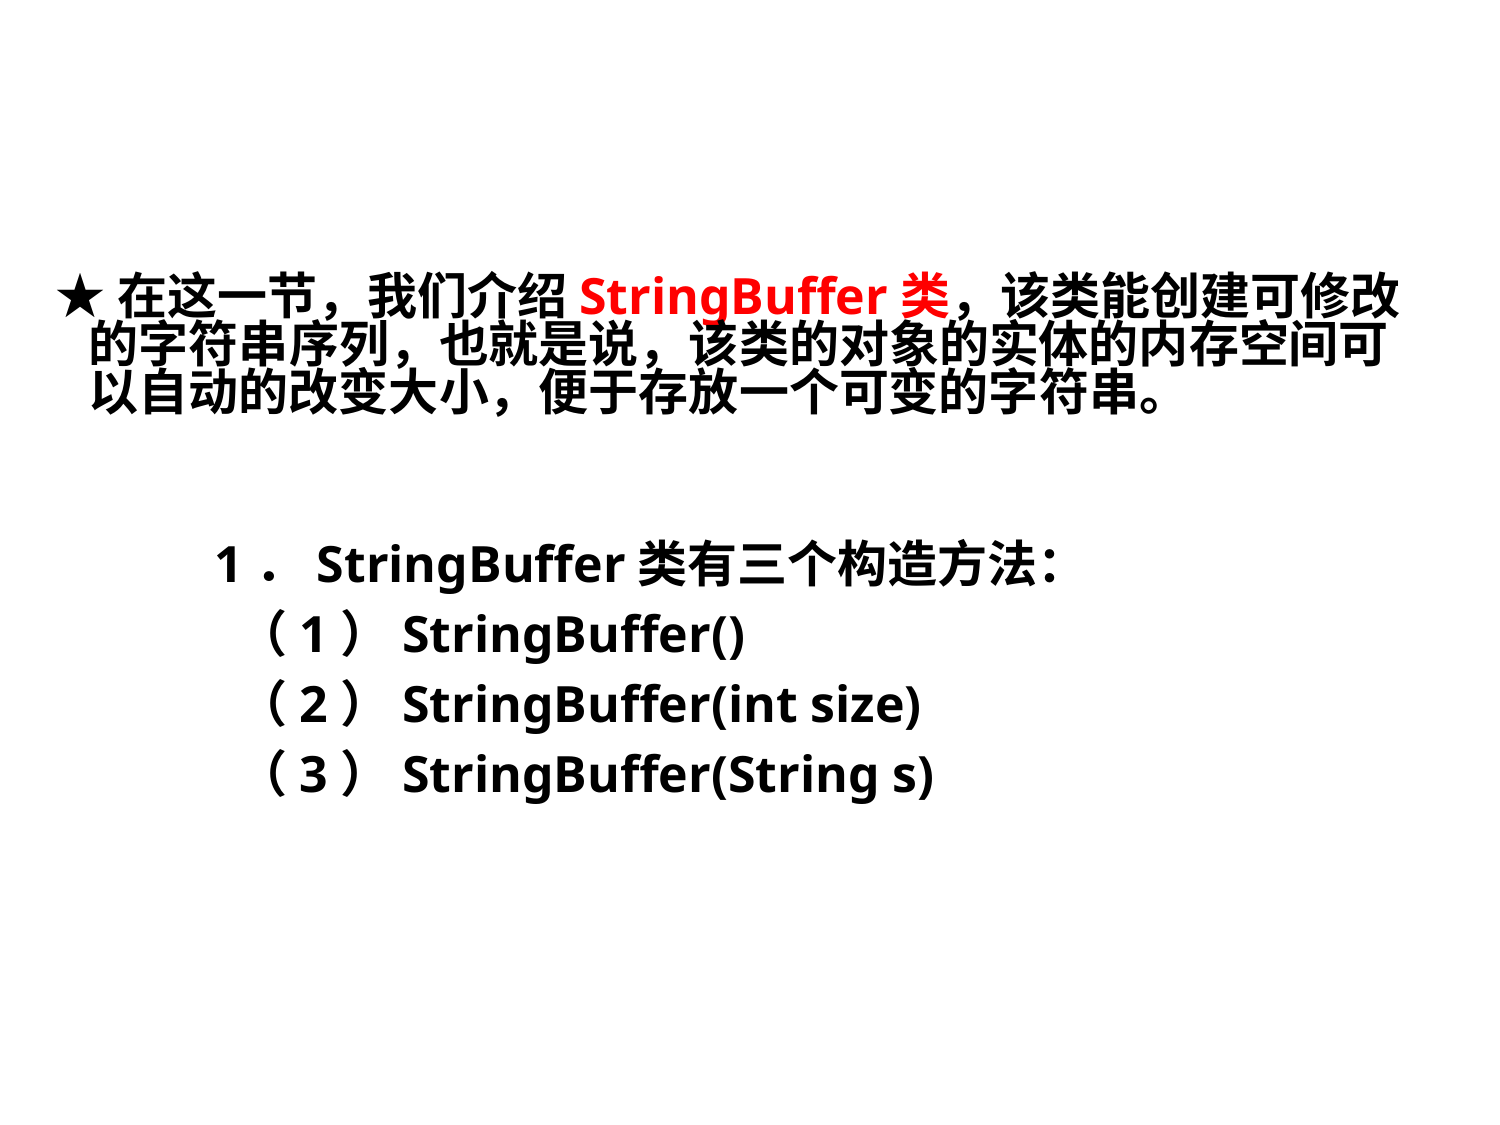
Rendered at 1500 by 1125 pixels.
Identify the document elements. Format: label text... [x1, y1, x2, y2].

text_box 1．StringBuffer类有三个构造方法： （1）StringBuffer() （2）StringBuffer(int size) （3）StringBuffer(String s) [199, 525, 1169, 859]
list ★在这一节，我们介绍StringBuffer类，该类能创建可修改的字符串序列，也就是说，该类的对象的实体的内存空间可以自动的改变大小，便于存放一个可变的字符串。 [17, 268, 1447, 1012]
